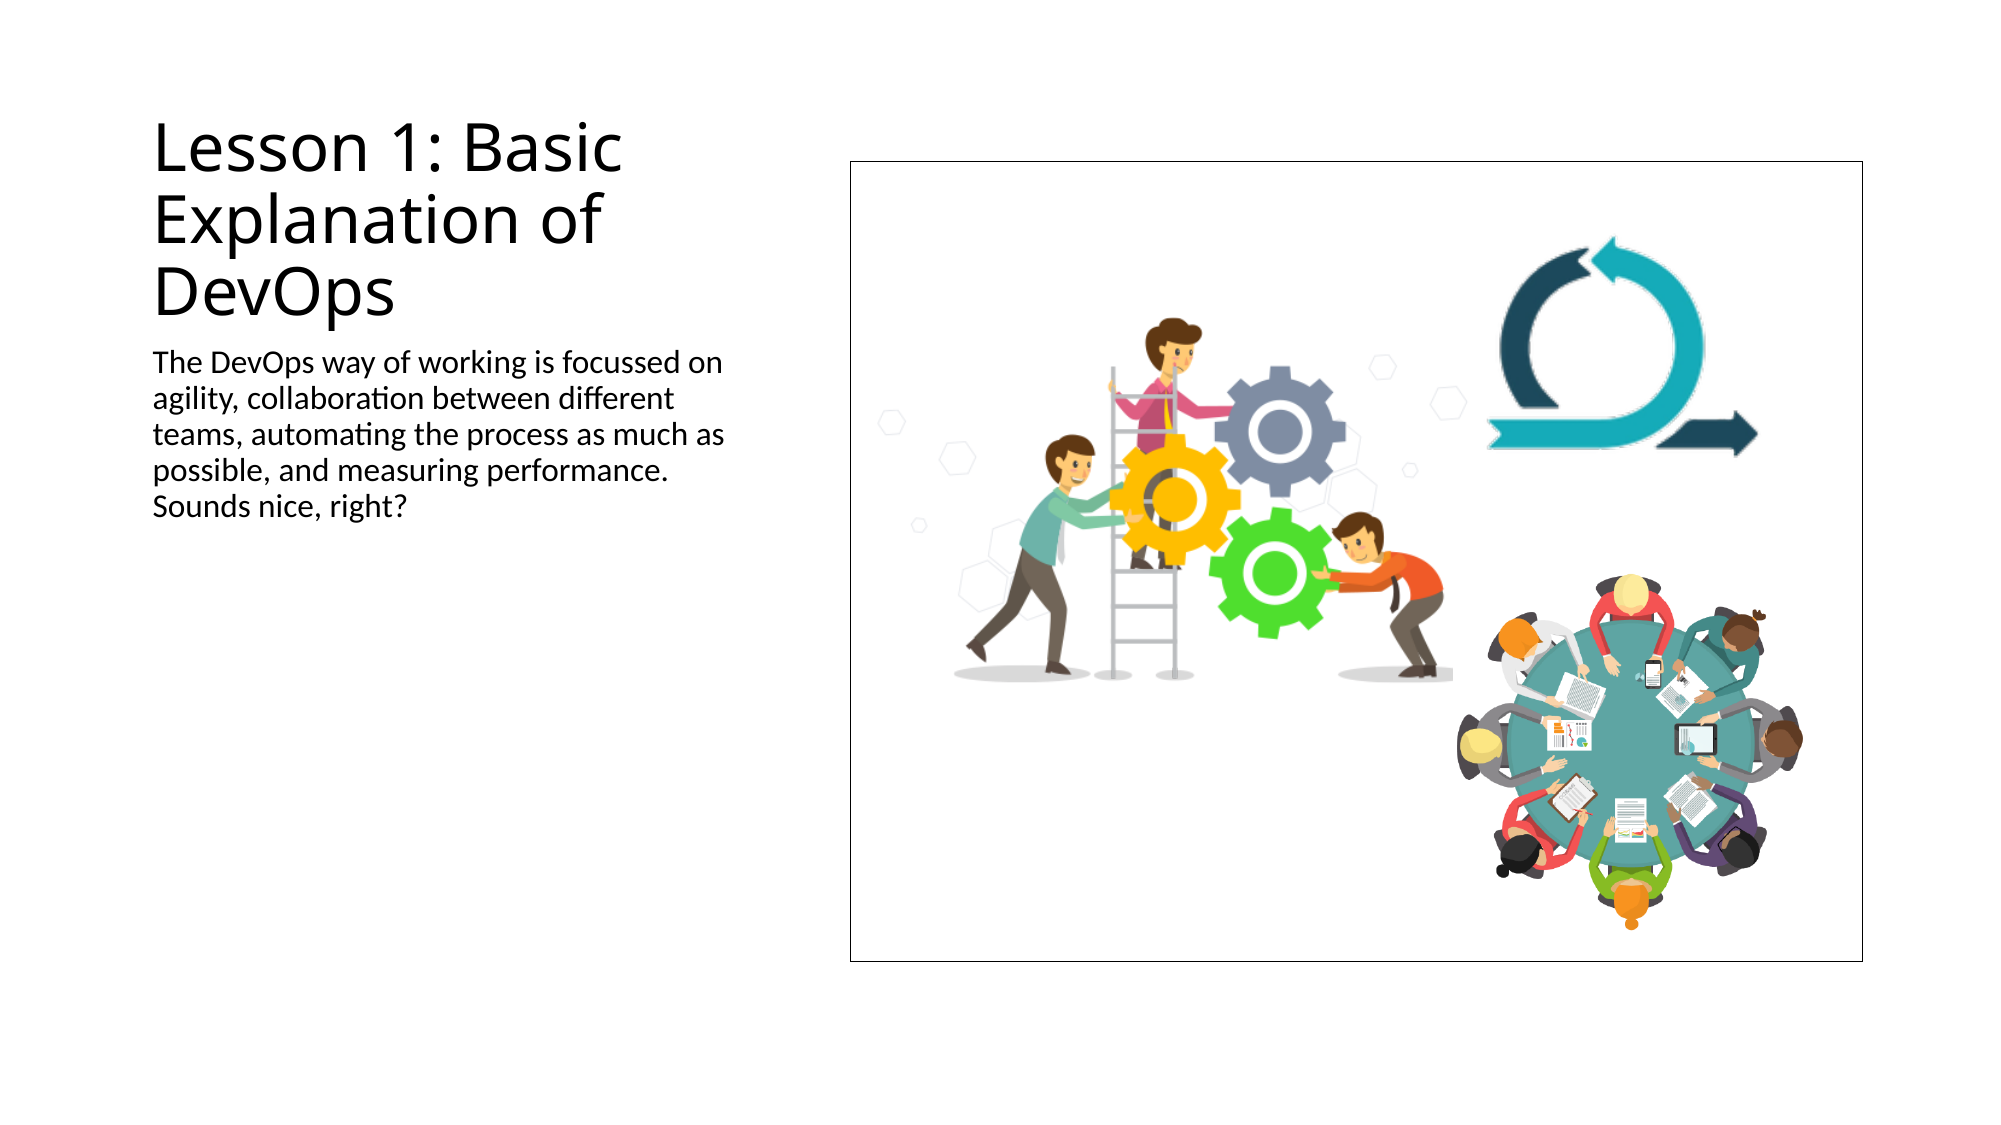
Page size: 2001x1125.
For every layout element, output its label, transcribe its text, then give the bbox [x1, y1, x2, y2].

title Lesson 1: Basic Explanation of DevOps [137, 75, 783, 337]
list The DevOps way of working is focussed on agility, collaboration between different teams, automating the process as much as possible, and measuring performance. Sounds nice, right? [137, 337, 783, 963]
picture [876, 196, 1848, 935]
list [850, 161, 1863, 962]
